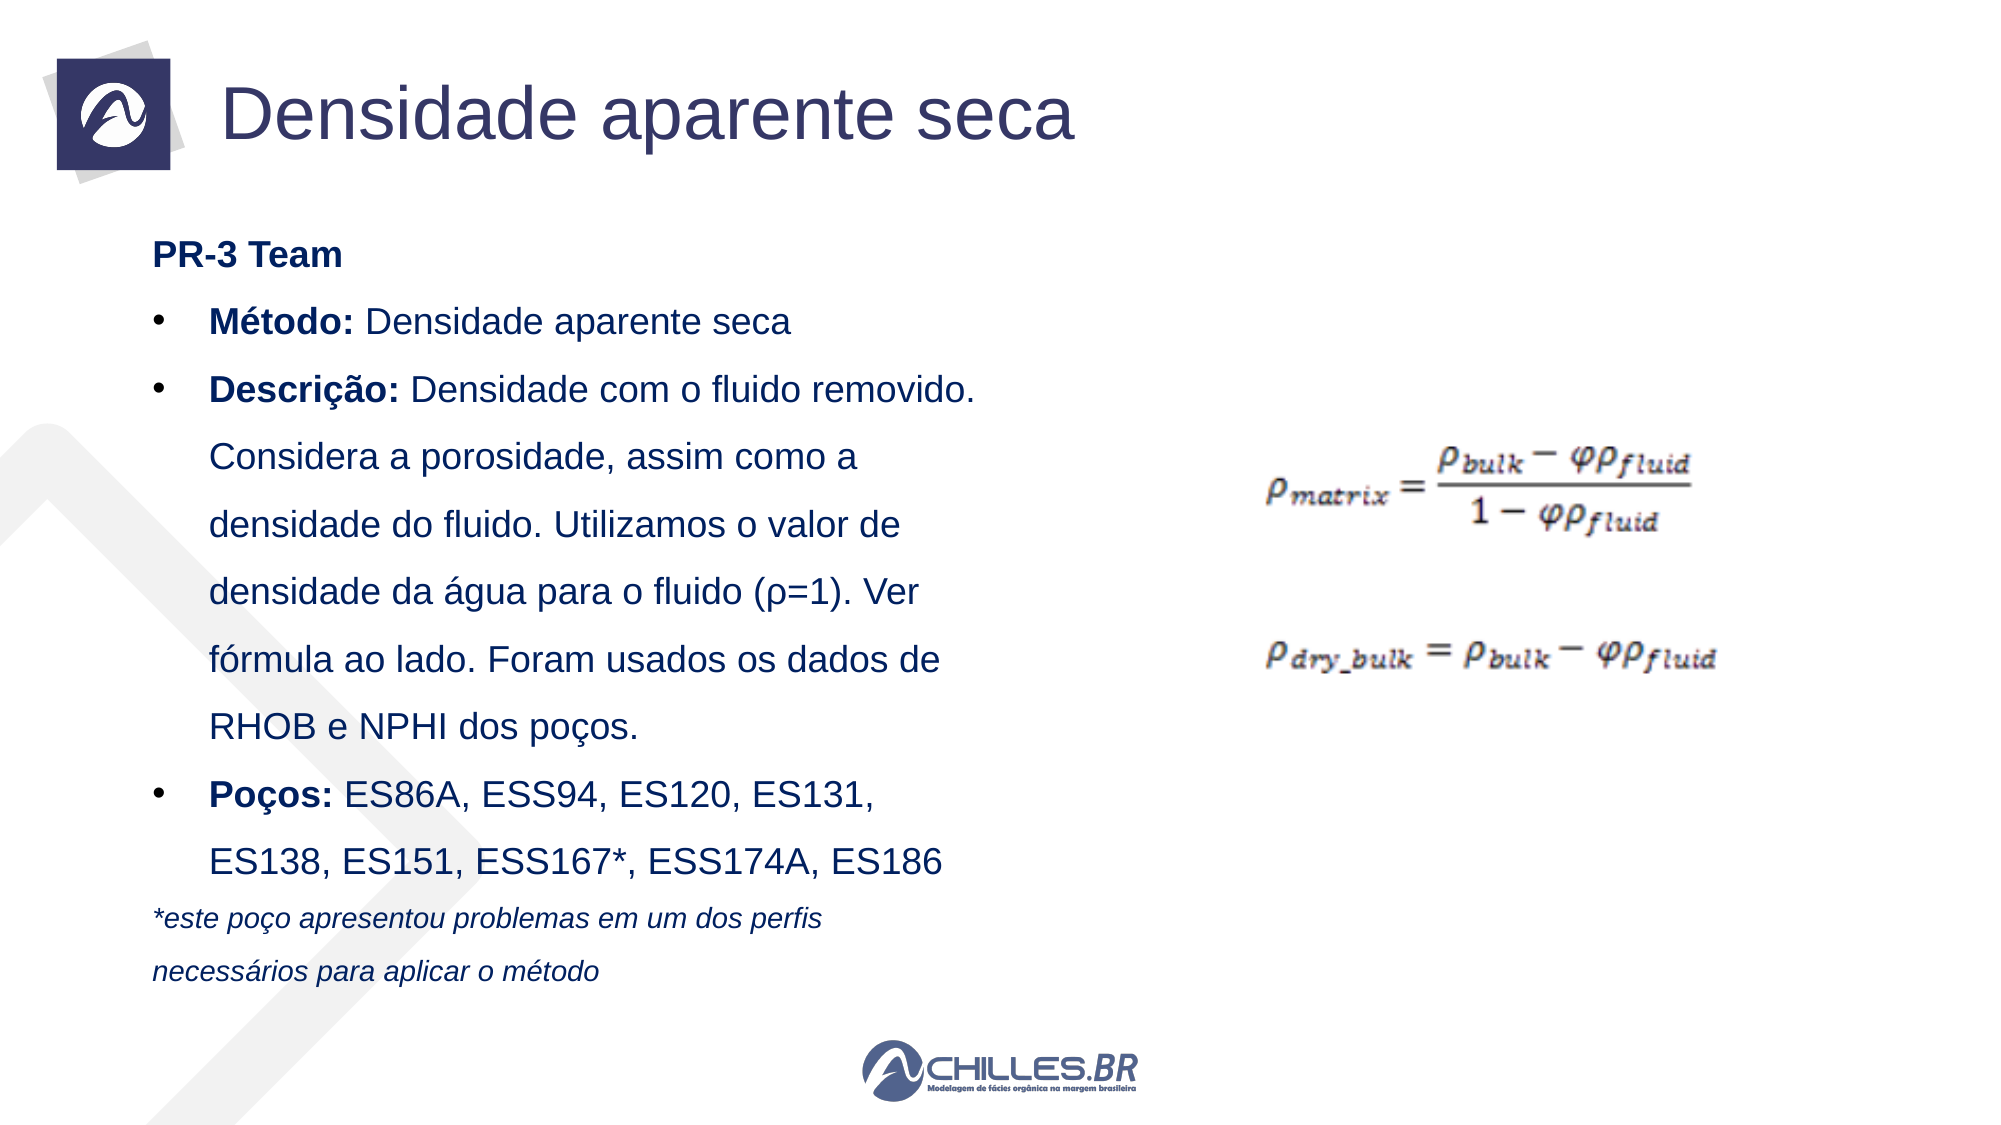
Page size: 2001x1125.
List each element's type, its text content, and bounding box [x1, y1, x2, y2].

picture [1218, 414, 1779, 711]
picture [77, 79, 150, 150]
picture [859, 1037, 1141, 1104]
text_box PR-3 Team Método: Densidade aparente seca Descrição: Densidade com o fluido removido. Considera a porosidade, assim como a densidade do fluido. Utilizamos o valor de densidade da água para o fluido (ρ=1). Ver fórmula ao lado. Foram usados os dados de RHOB e NPHI dos poços. Poços: ES86A, ESS94, ES120, ES131, ES138, ES151, ESS167*, ESS174A, ES186 *este poço apresentou problemas em um dos perfis necessários para aplicar o método [137, 199, 1000, 995]
title Densidade aparente seca [205, 59, 1863, 172]
